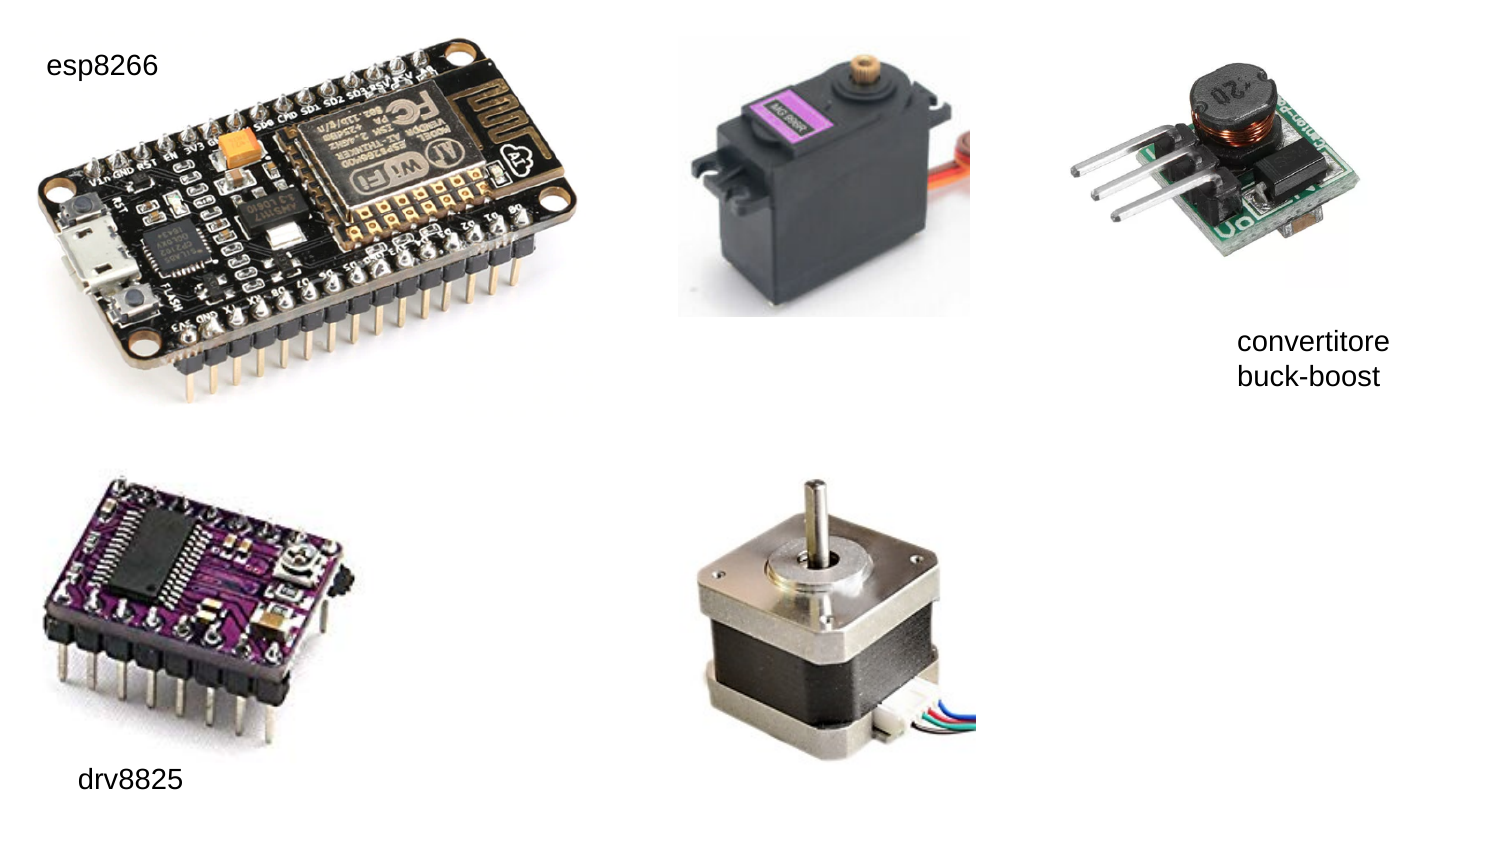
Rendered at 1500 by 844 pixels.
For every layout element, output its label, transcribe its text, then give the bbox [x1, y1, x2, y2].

picture [677, 35, 971, 318]
picture [24, 24, 593, 422]
picture [24, 434, 374, 784]
picture [677, 471, 976, 770]
picture [1062, 44, 1372, 288]
text_box convertitore buck-boost [1222, 307, 1459, 389]
